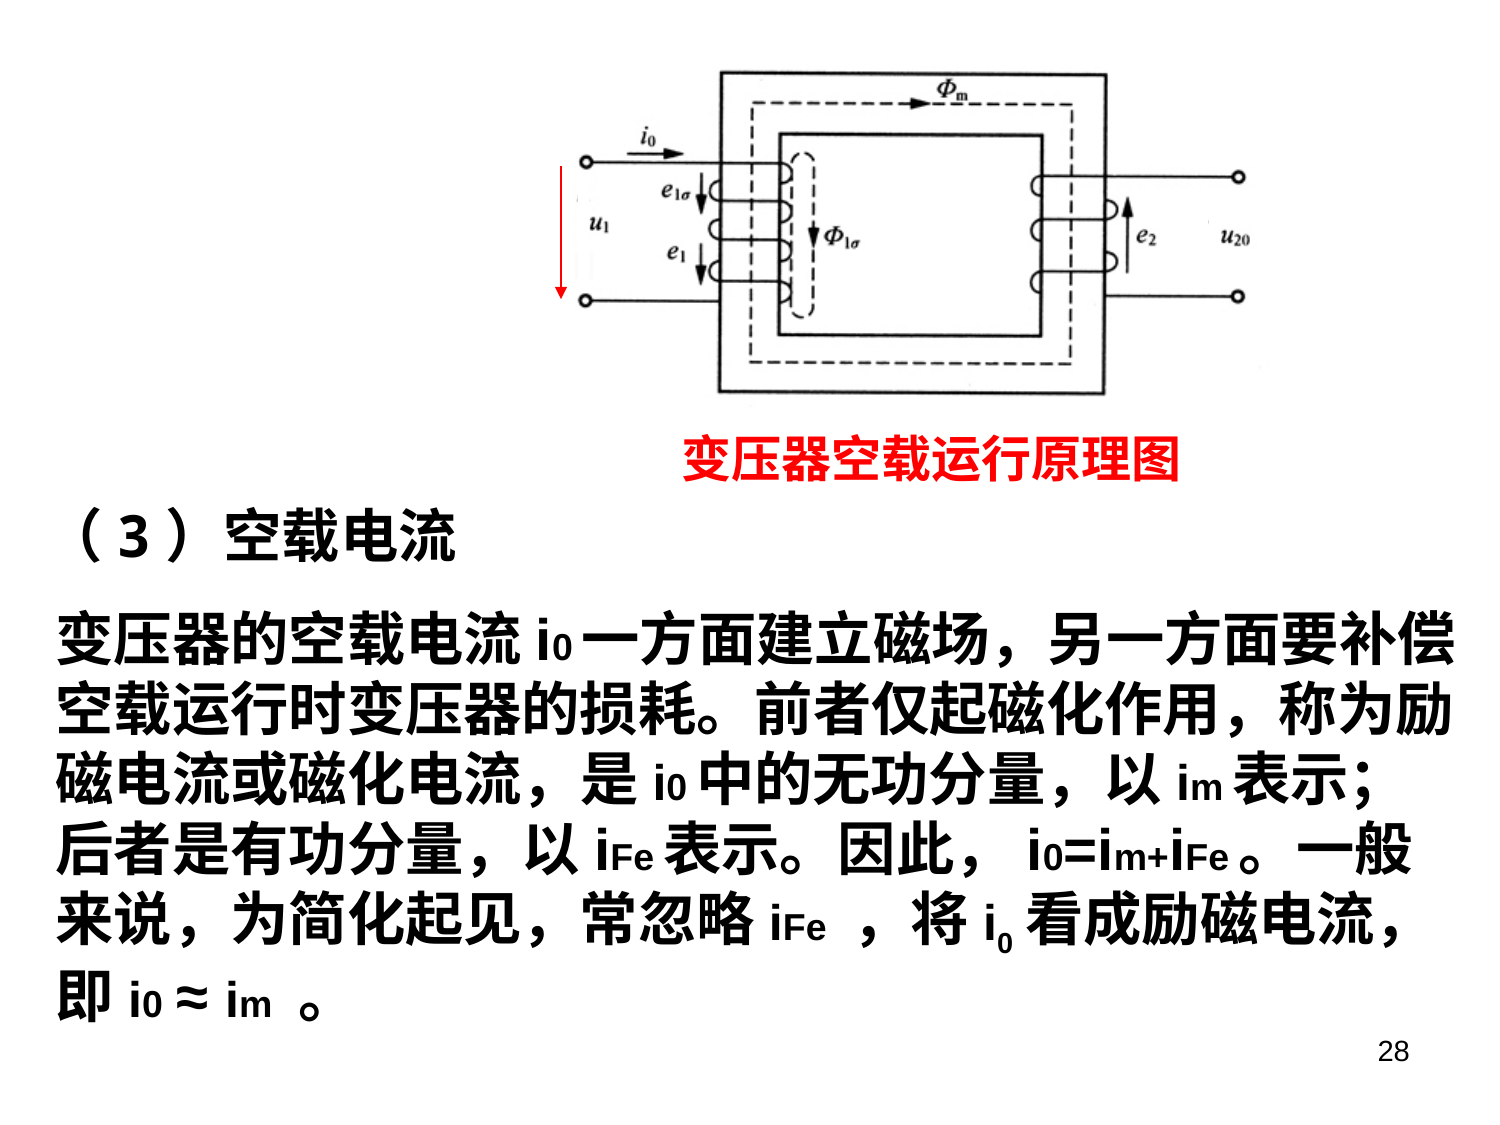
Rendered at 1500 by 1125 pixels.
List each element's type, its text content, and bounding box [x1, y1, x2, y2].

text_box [537, 55, 1311, 496]
text_box （3）空载电流 [29, 491, 479, 577]
text_box 变压器的空载电流i0一方面建立磁场，另一方面要补偿空载运行时变压器的损耗。前者仅起磁化作用，称为励磁电流或磁化电流，是i0中的无功分量，以im表示；后者是有功分量，以iFe表示。因此，i0=im+iFe。一般来说，为简化起见，常忽略iFe ，将i0看成励磁电流， 即i0 ≈ im 。 [41, 595, 1471, 1107]
